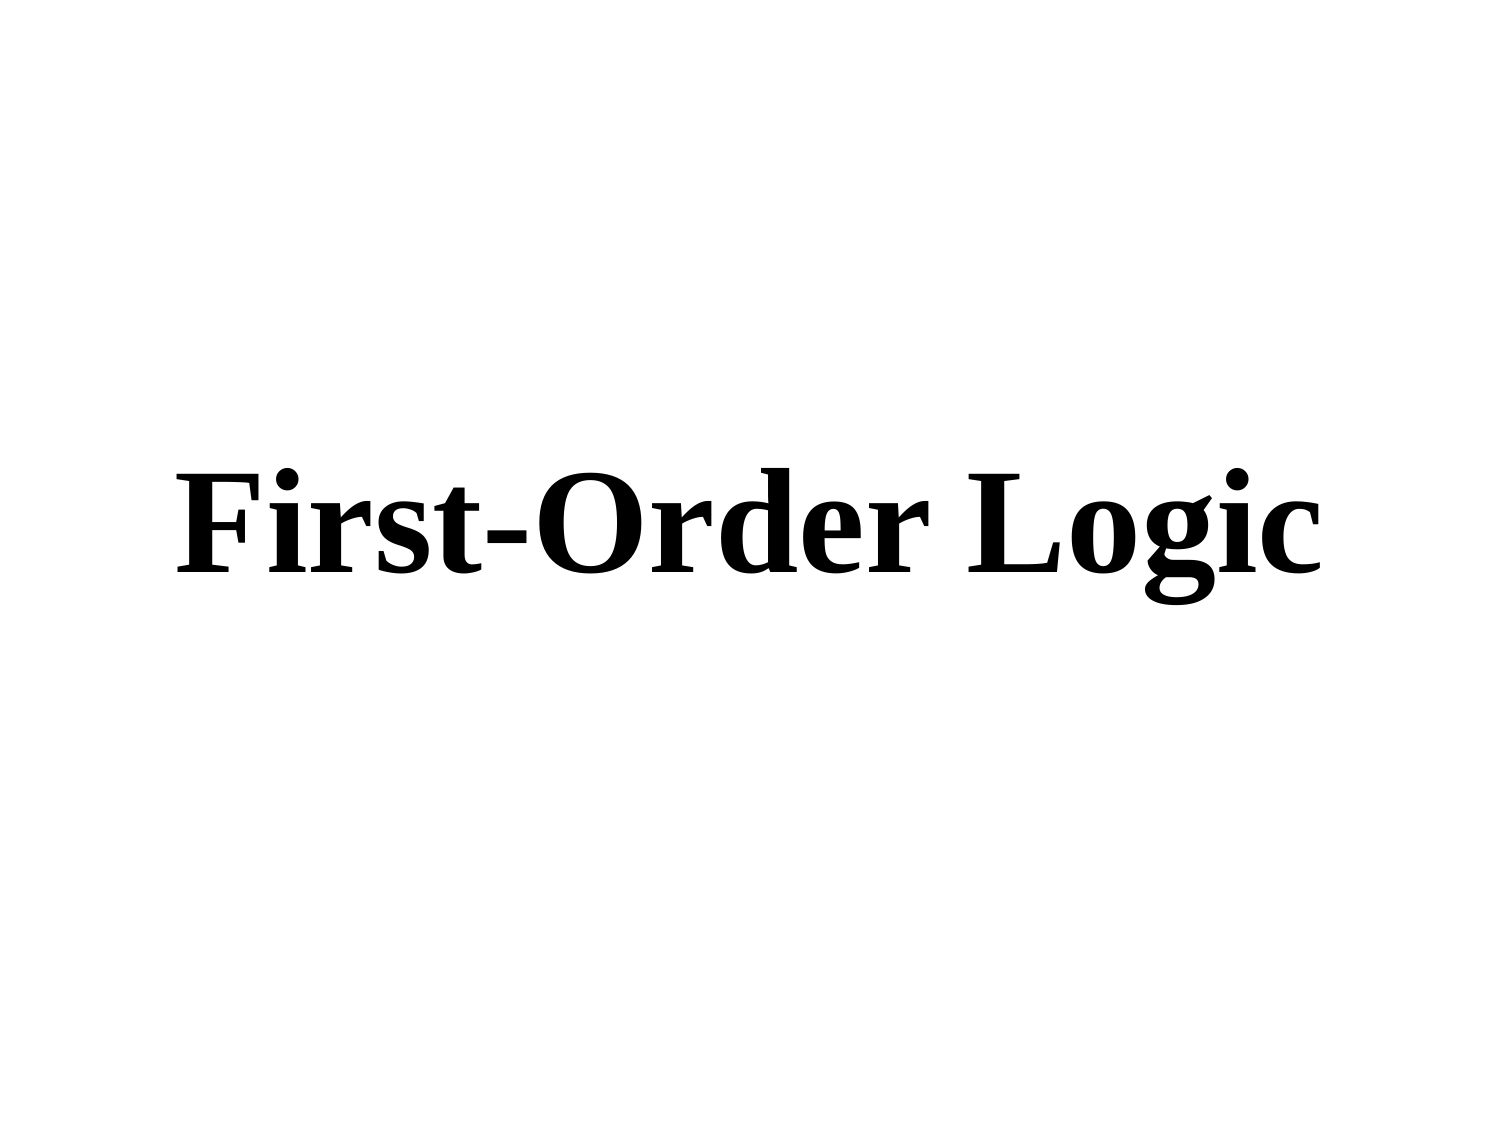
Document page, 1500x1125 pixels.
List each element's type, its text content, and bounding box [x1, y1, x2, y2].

title First-Order Logic [112, 287, 1388, 738]
